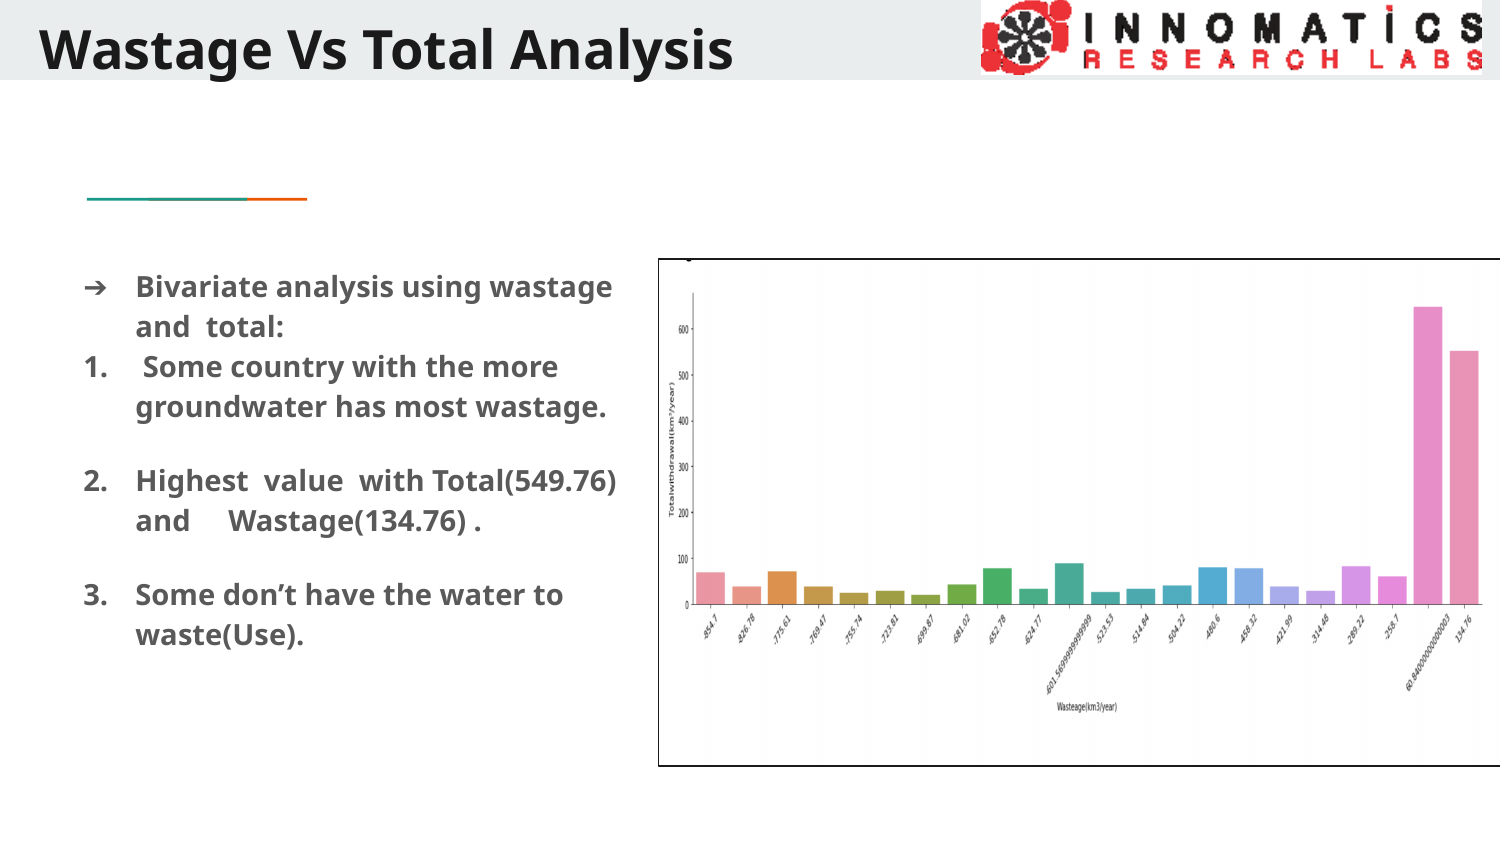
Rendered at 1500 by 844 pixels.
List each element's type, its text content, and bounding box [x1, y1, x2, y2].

list Bivariate analysis using wastage and total: Some country with the more groundwater has most wastage. Highest value with Total(549.76) and Wastage(134.76) . Some don’t have the water to waste(Use). [45, 248, 667, 712]
title Wastage Vs Total Analysis [10, 0, 1272, 88]
picture [980, 0, 1482, 76]
picture [658, 259, 1500, 766]
